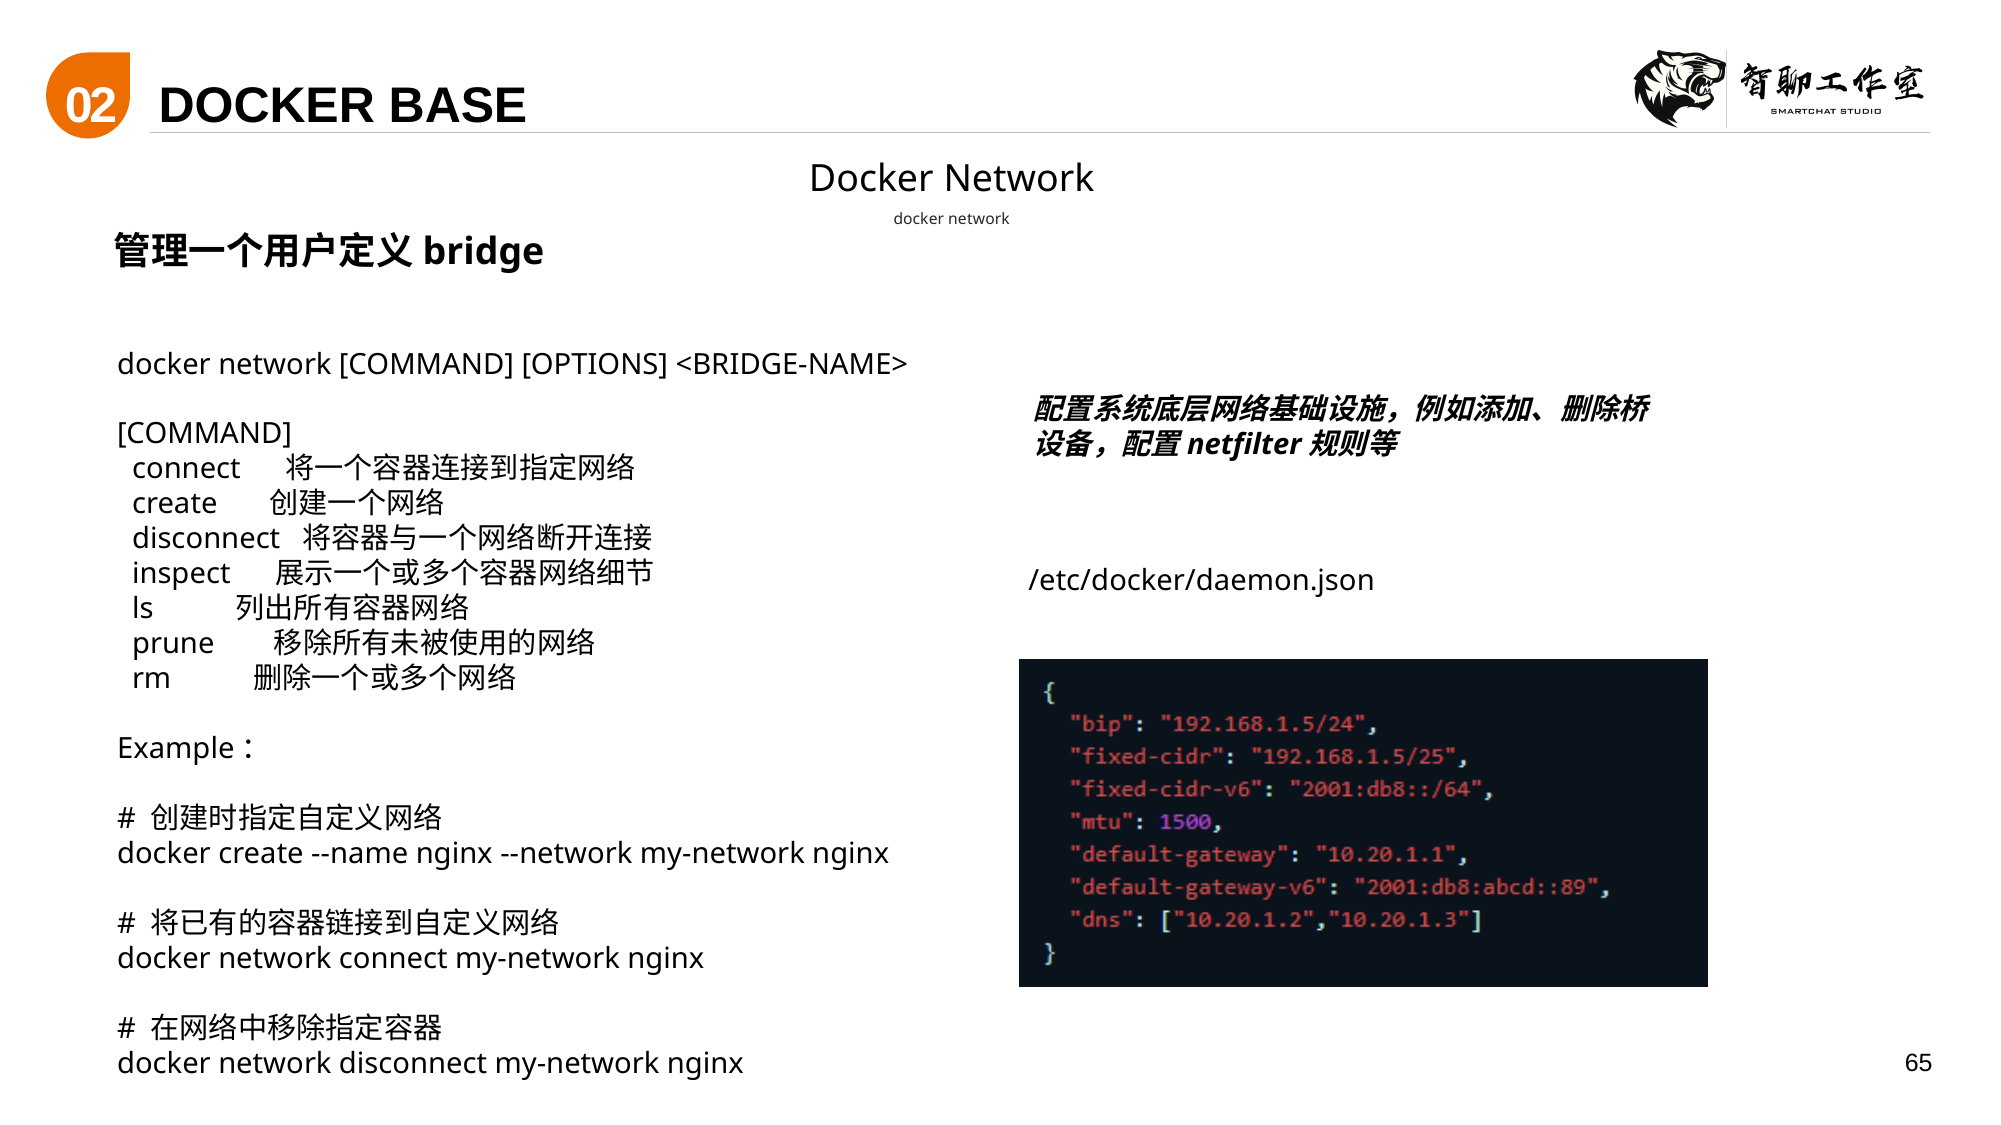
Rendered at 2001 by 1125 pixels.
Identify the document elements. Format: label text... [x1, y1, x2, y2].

text_box /etc/docker/daemon.json [1013, 553, 1390, 604]
picture [1018, 659, 1708, 987]
text_box docker network [COMMAND] [OPTIONS] <BRIDGE-NAME> [COMMAND] connect 将一个容器连接到指定网络 create 创建一个网络 disconnect 将容器与一个网络断开连接 inspect 展示一个或多个容器网络细节 ls 列出所有容器网络 prune 移除所有未被使用的网络 rm 删除一个或多个网络 Example： # 创建时指定自定义网络 docker create --name nginx --network my-network nginx # 将已有的容器链接到自定义网络 docker network connect my-network nginx # 在网络中移除指定容器 docker network disconnect my-network nginx [102, 337, 1177, 1087]
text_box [701, 147, 1202, 236]
text_box DOCKER BASE [143, 47, 543, 141]
text_box 配置系统底层网络基础设施，例如添加、删除桥设备，配置netfilter规则等 [1019, 382, 1669, 468]
text_box 02 [49, 47, 132, 141]
picture [1633, 47, 1950, 129]
text_box 管理一个用户定义bridge [98, 219, 560, 280]
